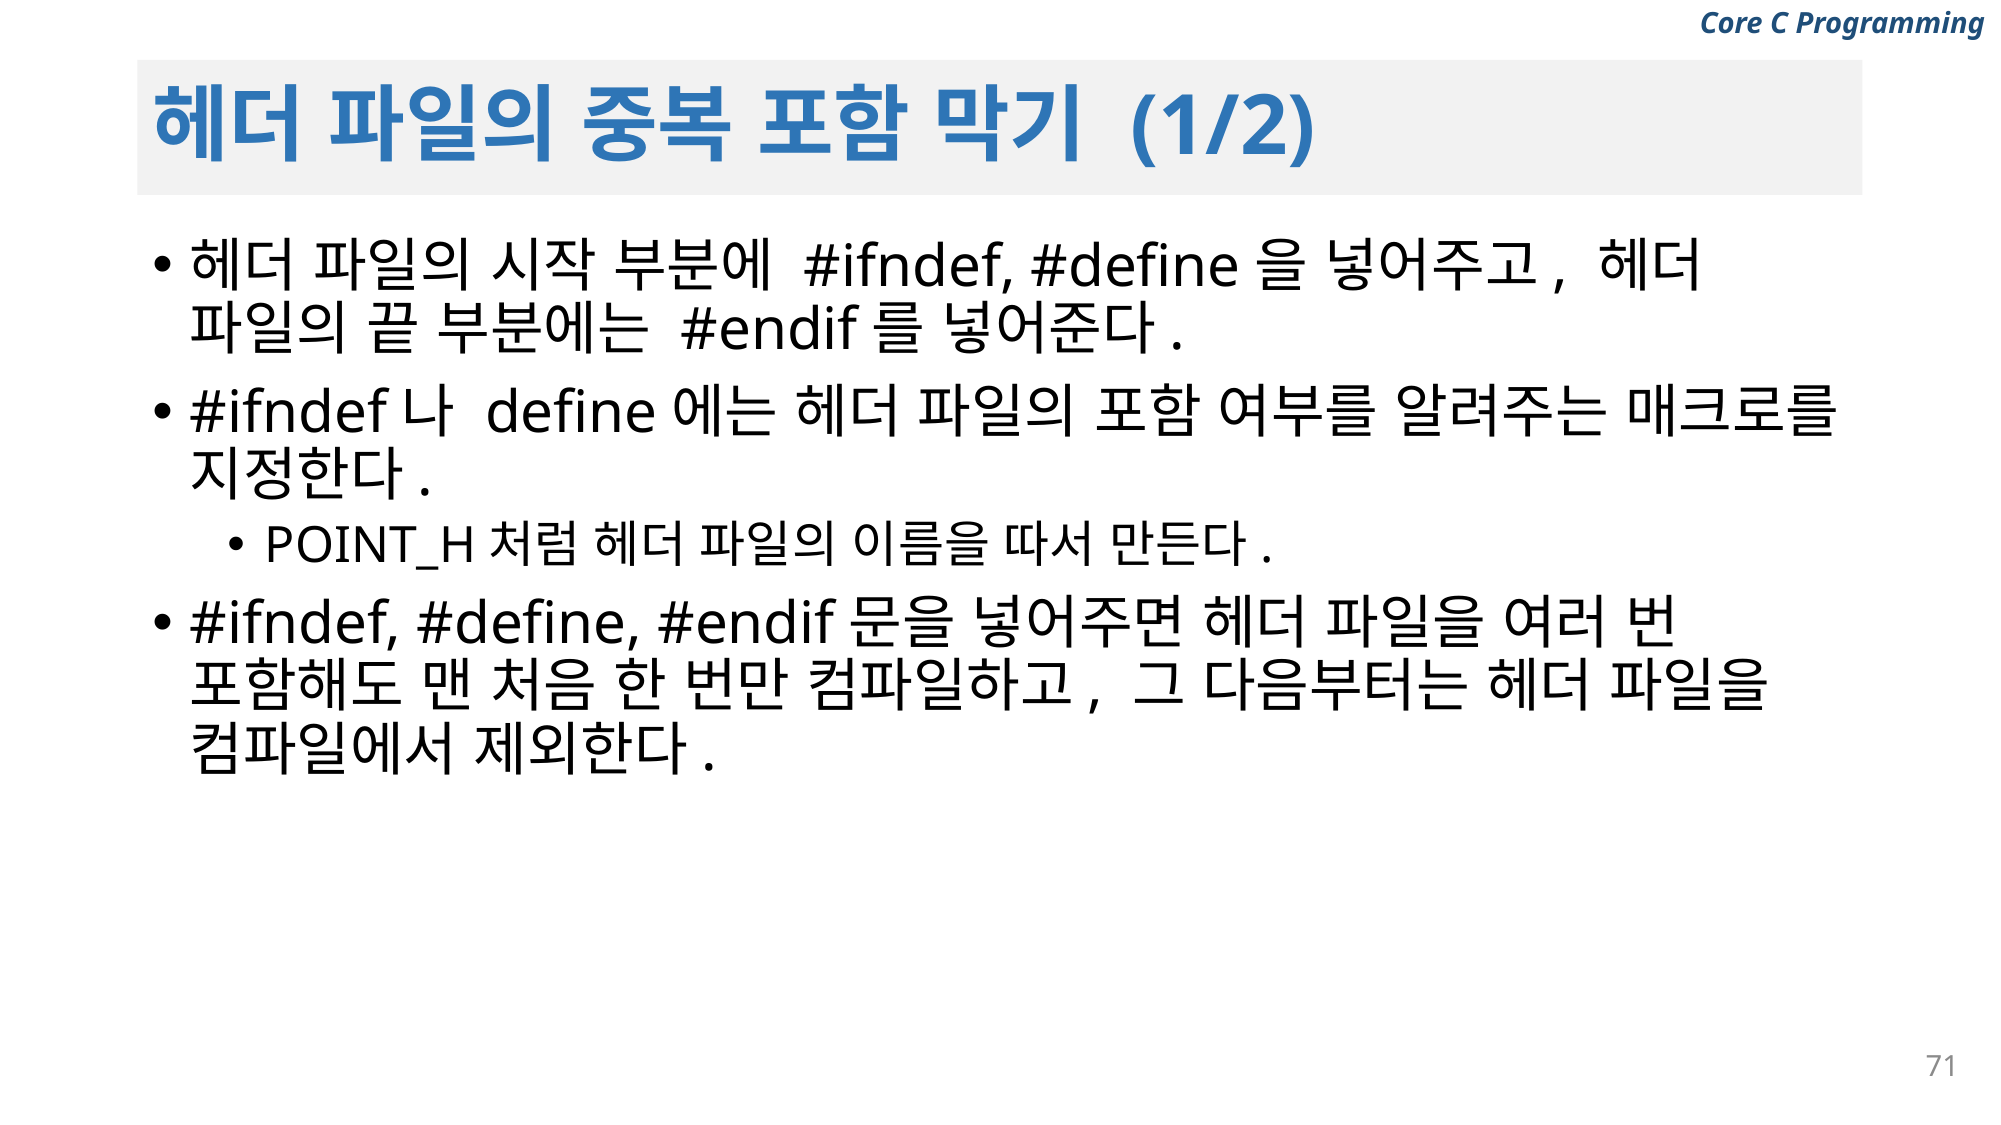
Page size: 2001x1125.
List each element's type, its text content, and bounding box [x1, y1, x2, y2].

slide_number 71 [1850, 1028, 1975, 1107]
title 헤더 파일의 중복 포함 막기 (1/2) [137, 59, 1863, 195]
list 헤더 파일의 시작 부분에 #ifndef, #define을 넣어주고, 헤더 파일의 끝 부분에는 #endif를 넣어준다. #ifndef나 define에는 헤더 파일의 포함 여부를 알려주는 매크로를 지정한다. POINT_H처럼 헤더 파일의 이름을 따서 만든다. #ifndef, #define, #endif문을 넣어주면 헤더 파일을 여러 번 포함해도 맨 처음 한 번만 컴파일하고, 그 다음부터는 헤더 파일을 컴파일에서 제외한다. [137, 228, 1863, 1084]
